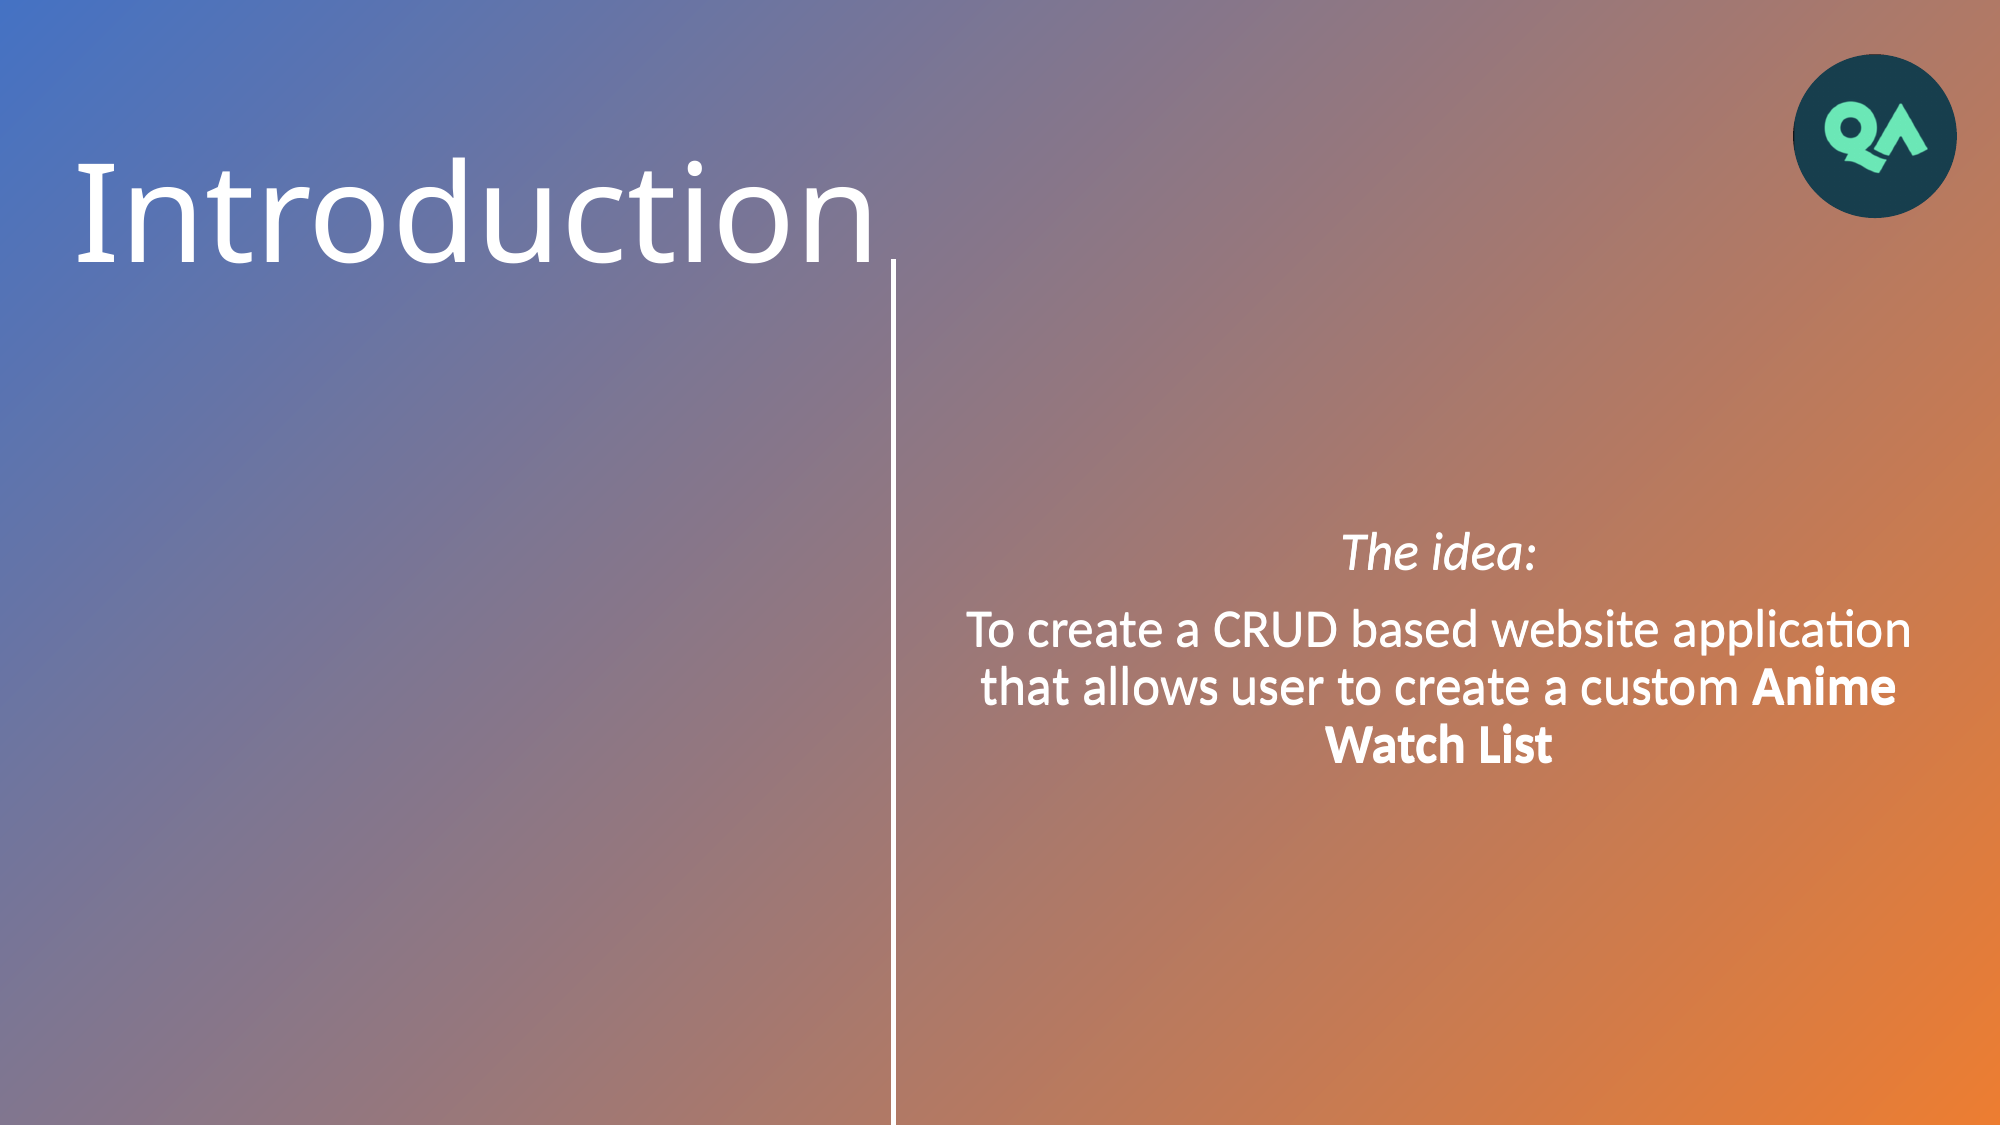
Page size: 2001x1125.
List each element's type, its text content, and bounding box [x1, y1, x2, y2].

text_box [0, 0, 2000, 1125]
picture [1793, 54, 1957, 219]
title Introduction [3, 136, 897, 977]
text_box The idea: To create a CRUD based website application that allows user to create a custom Anime Watch List [921, 517, 1957, 785]
